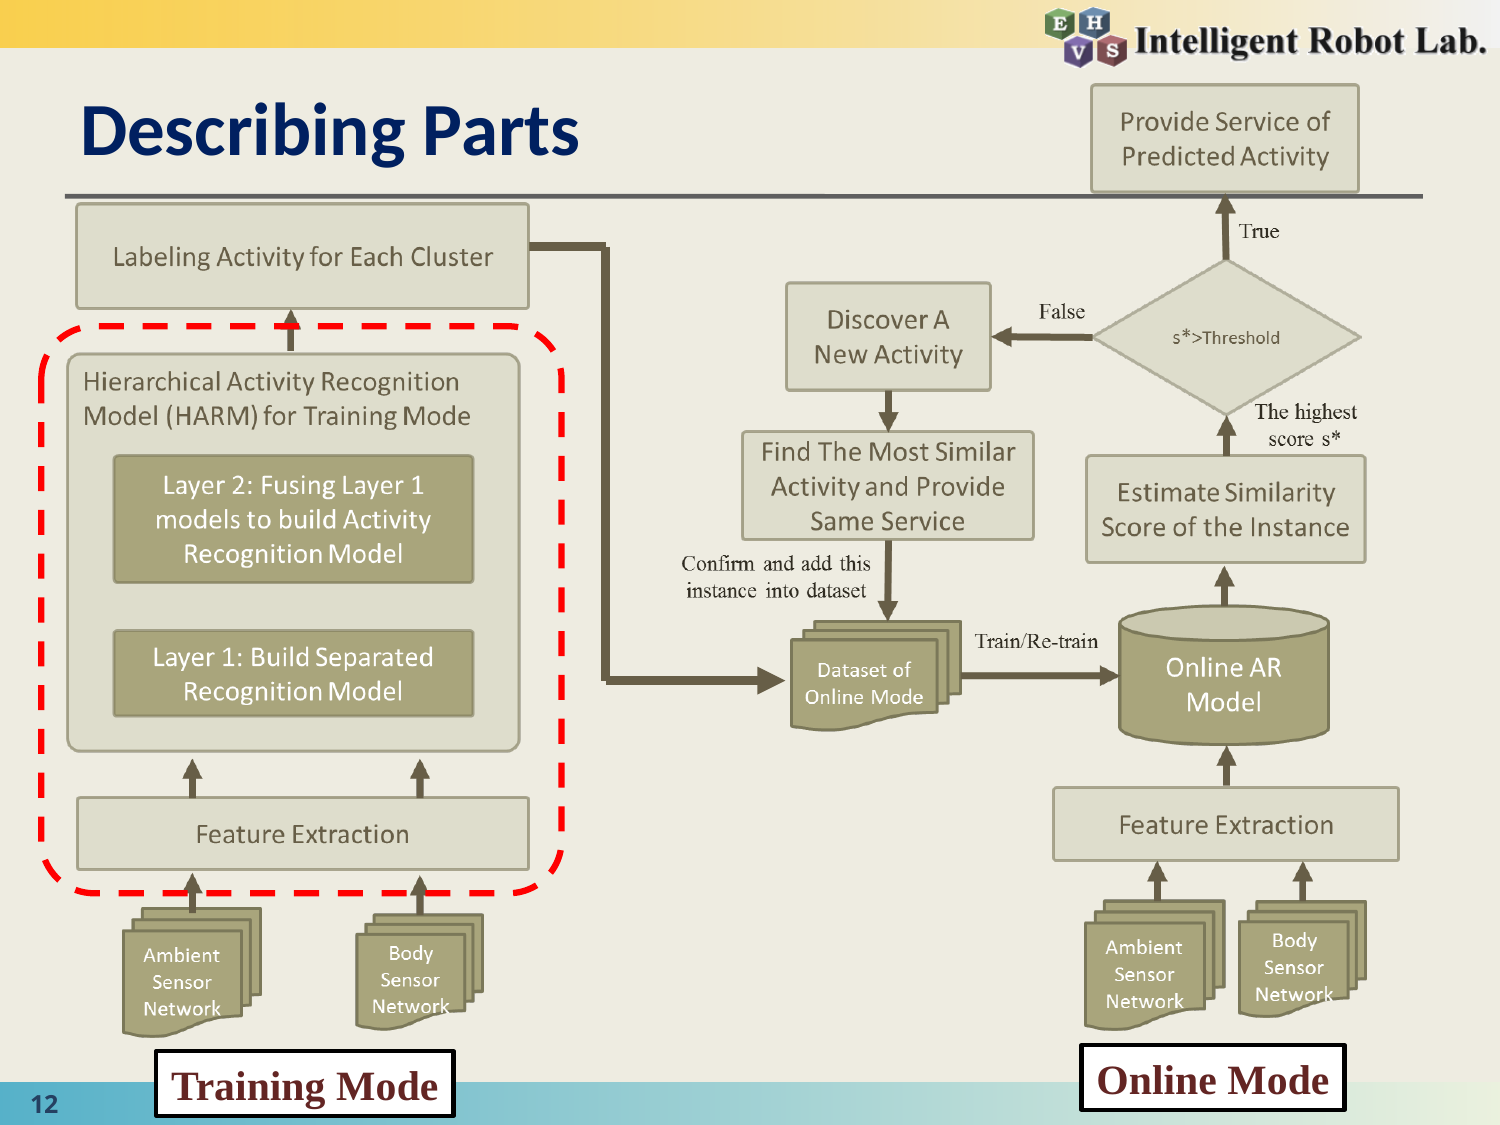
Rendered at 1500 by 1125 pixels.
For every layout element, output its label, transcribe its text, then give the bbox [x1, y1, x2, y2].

text_box Training Mode [154, 1049, 456, 1118]
picture [1045, 7, 1489, 68]
text_box [535, 333, 562, 887]
text_box Online Mode [1079, 1043, 1347, 1112]
title Describing Parts [64, 66, 822, 178]
slide_number 12 [0, 1070, 89, 1125]
picture [661, 83, 1400, 1031]
text_box [41, 339, 59, 880]
picture [64, 202, 530, 1039]
